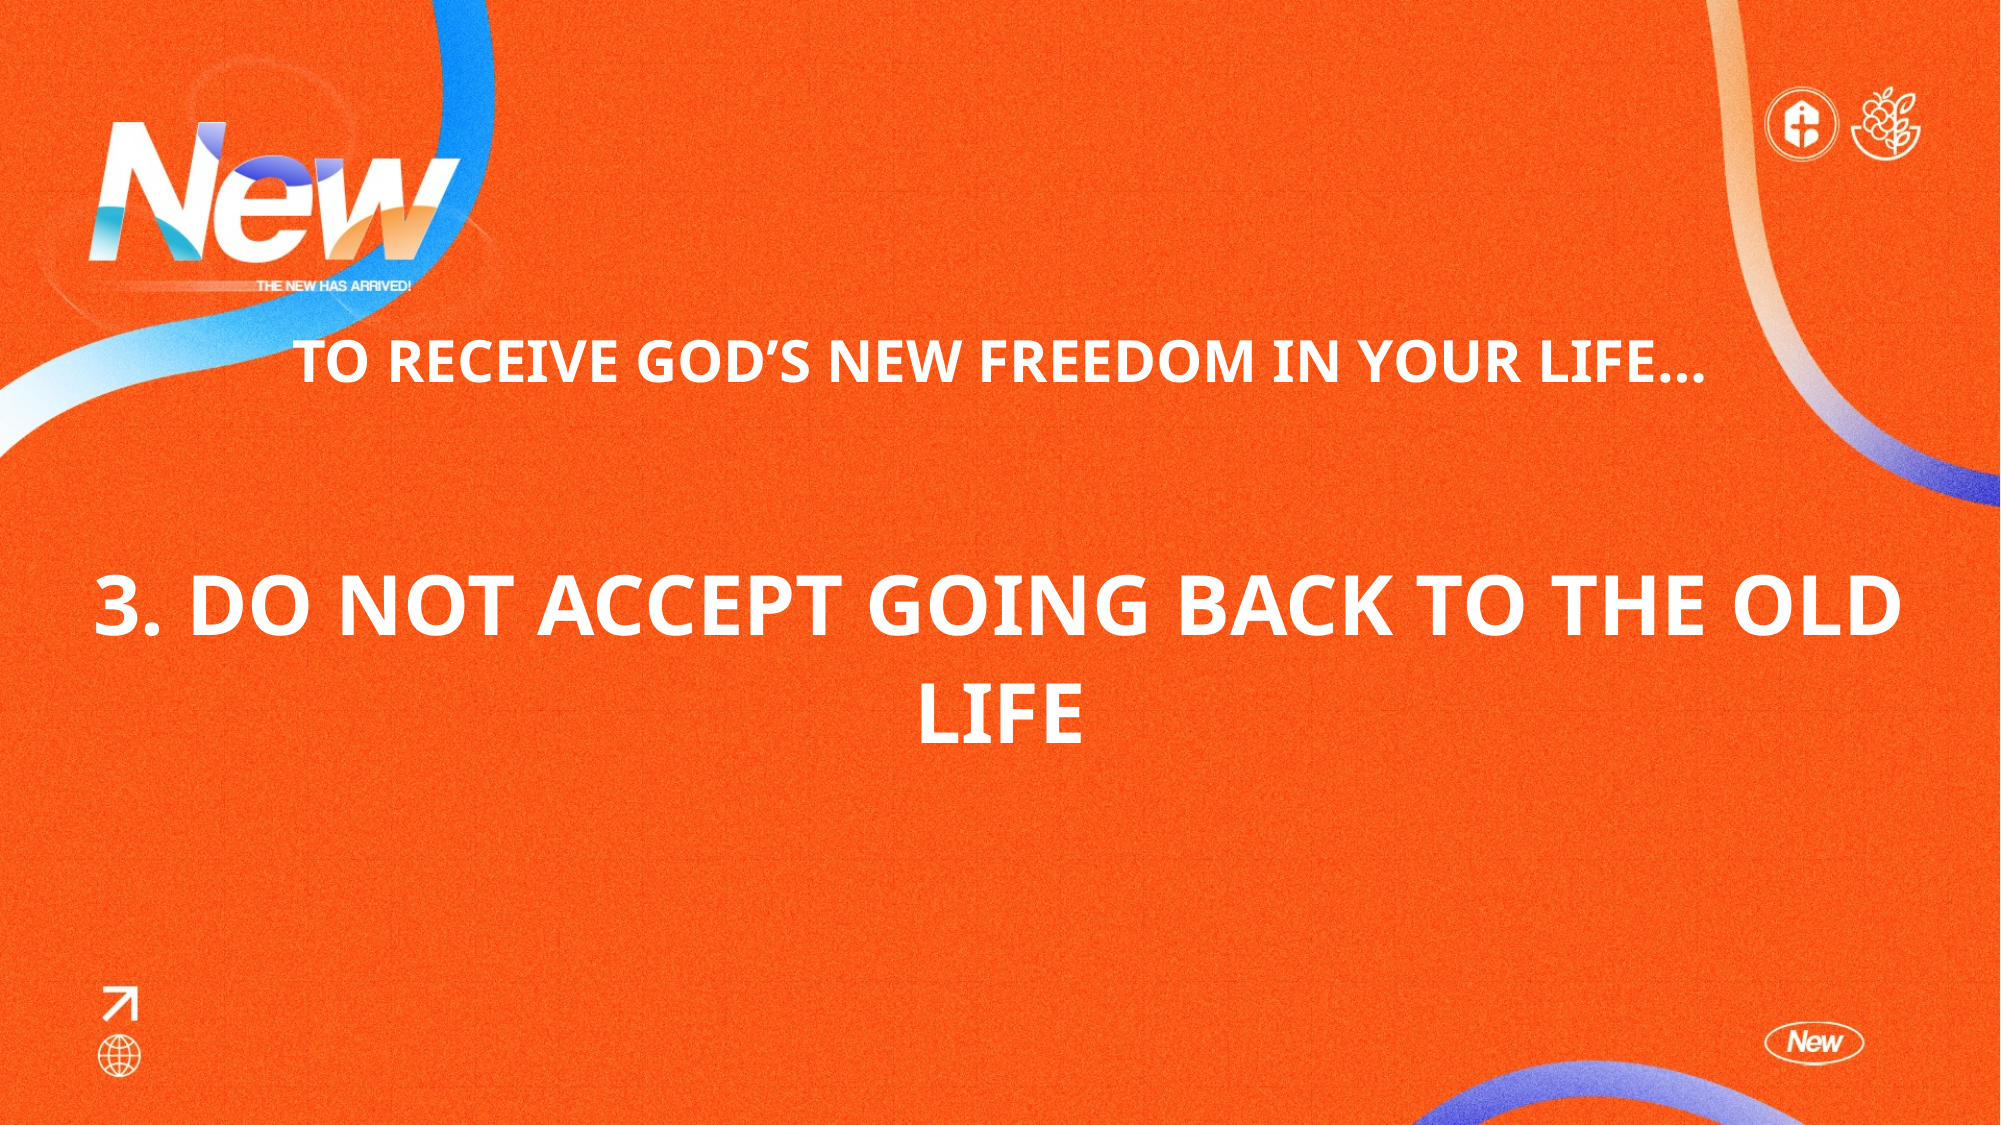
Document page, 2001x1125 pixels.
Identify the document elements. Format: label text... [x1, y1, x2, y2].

picture [0, 0, 2001, 1125]
text_box TO RECEIVE GOD’S NEW FREEDOM IN YOUR LIFE… 3. DO NOT ACCEPT GOING BACK TO THE OLD LIFE [72, 311, 1928, 768]
